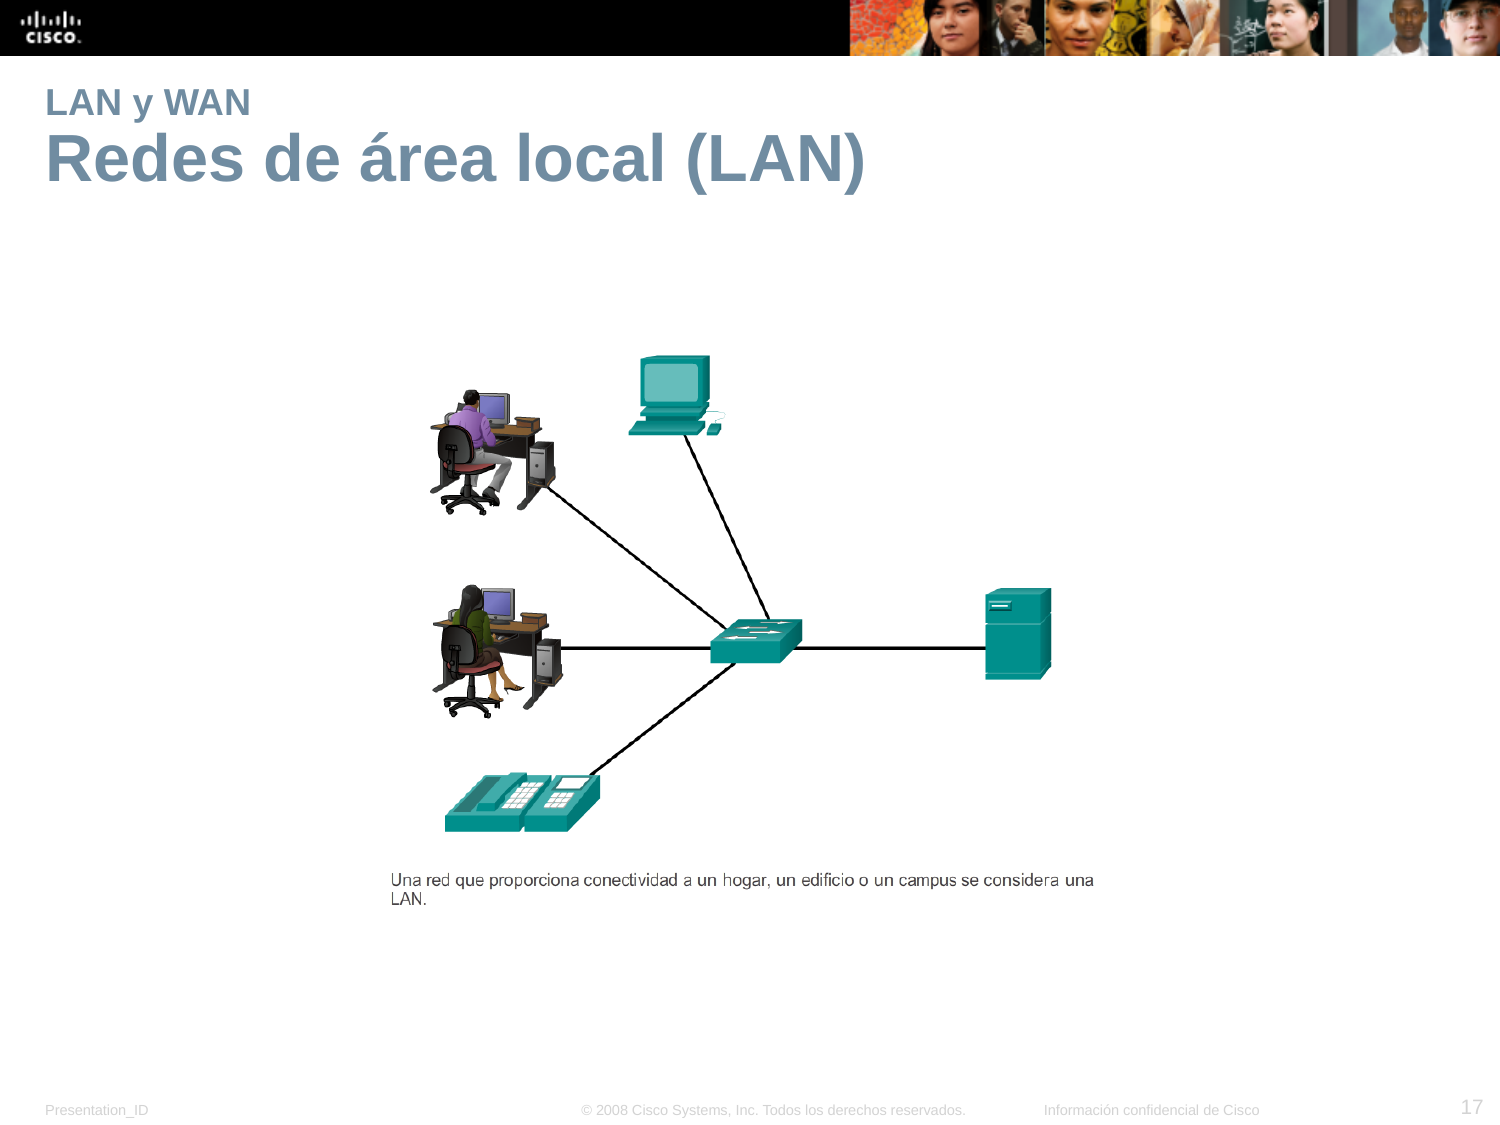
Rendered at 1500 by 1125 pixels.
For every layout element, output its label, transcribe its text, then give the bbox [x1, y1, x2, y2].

title LAN y WAN Redes de área local (LAN) [31, 64, 1471, 203]
picture [364, 328, 1136, 923]
picture [0, 0, 1500, 56]
